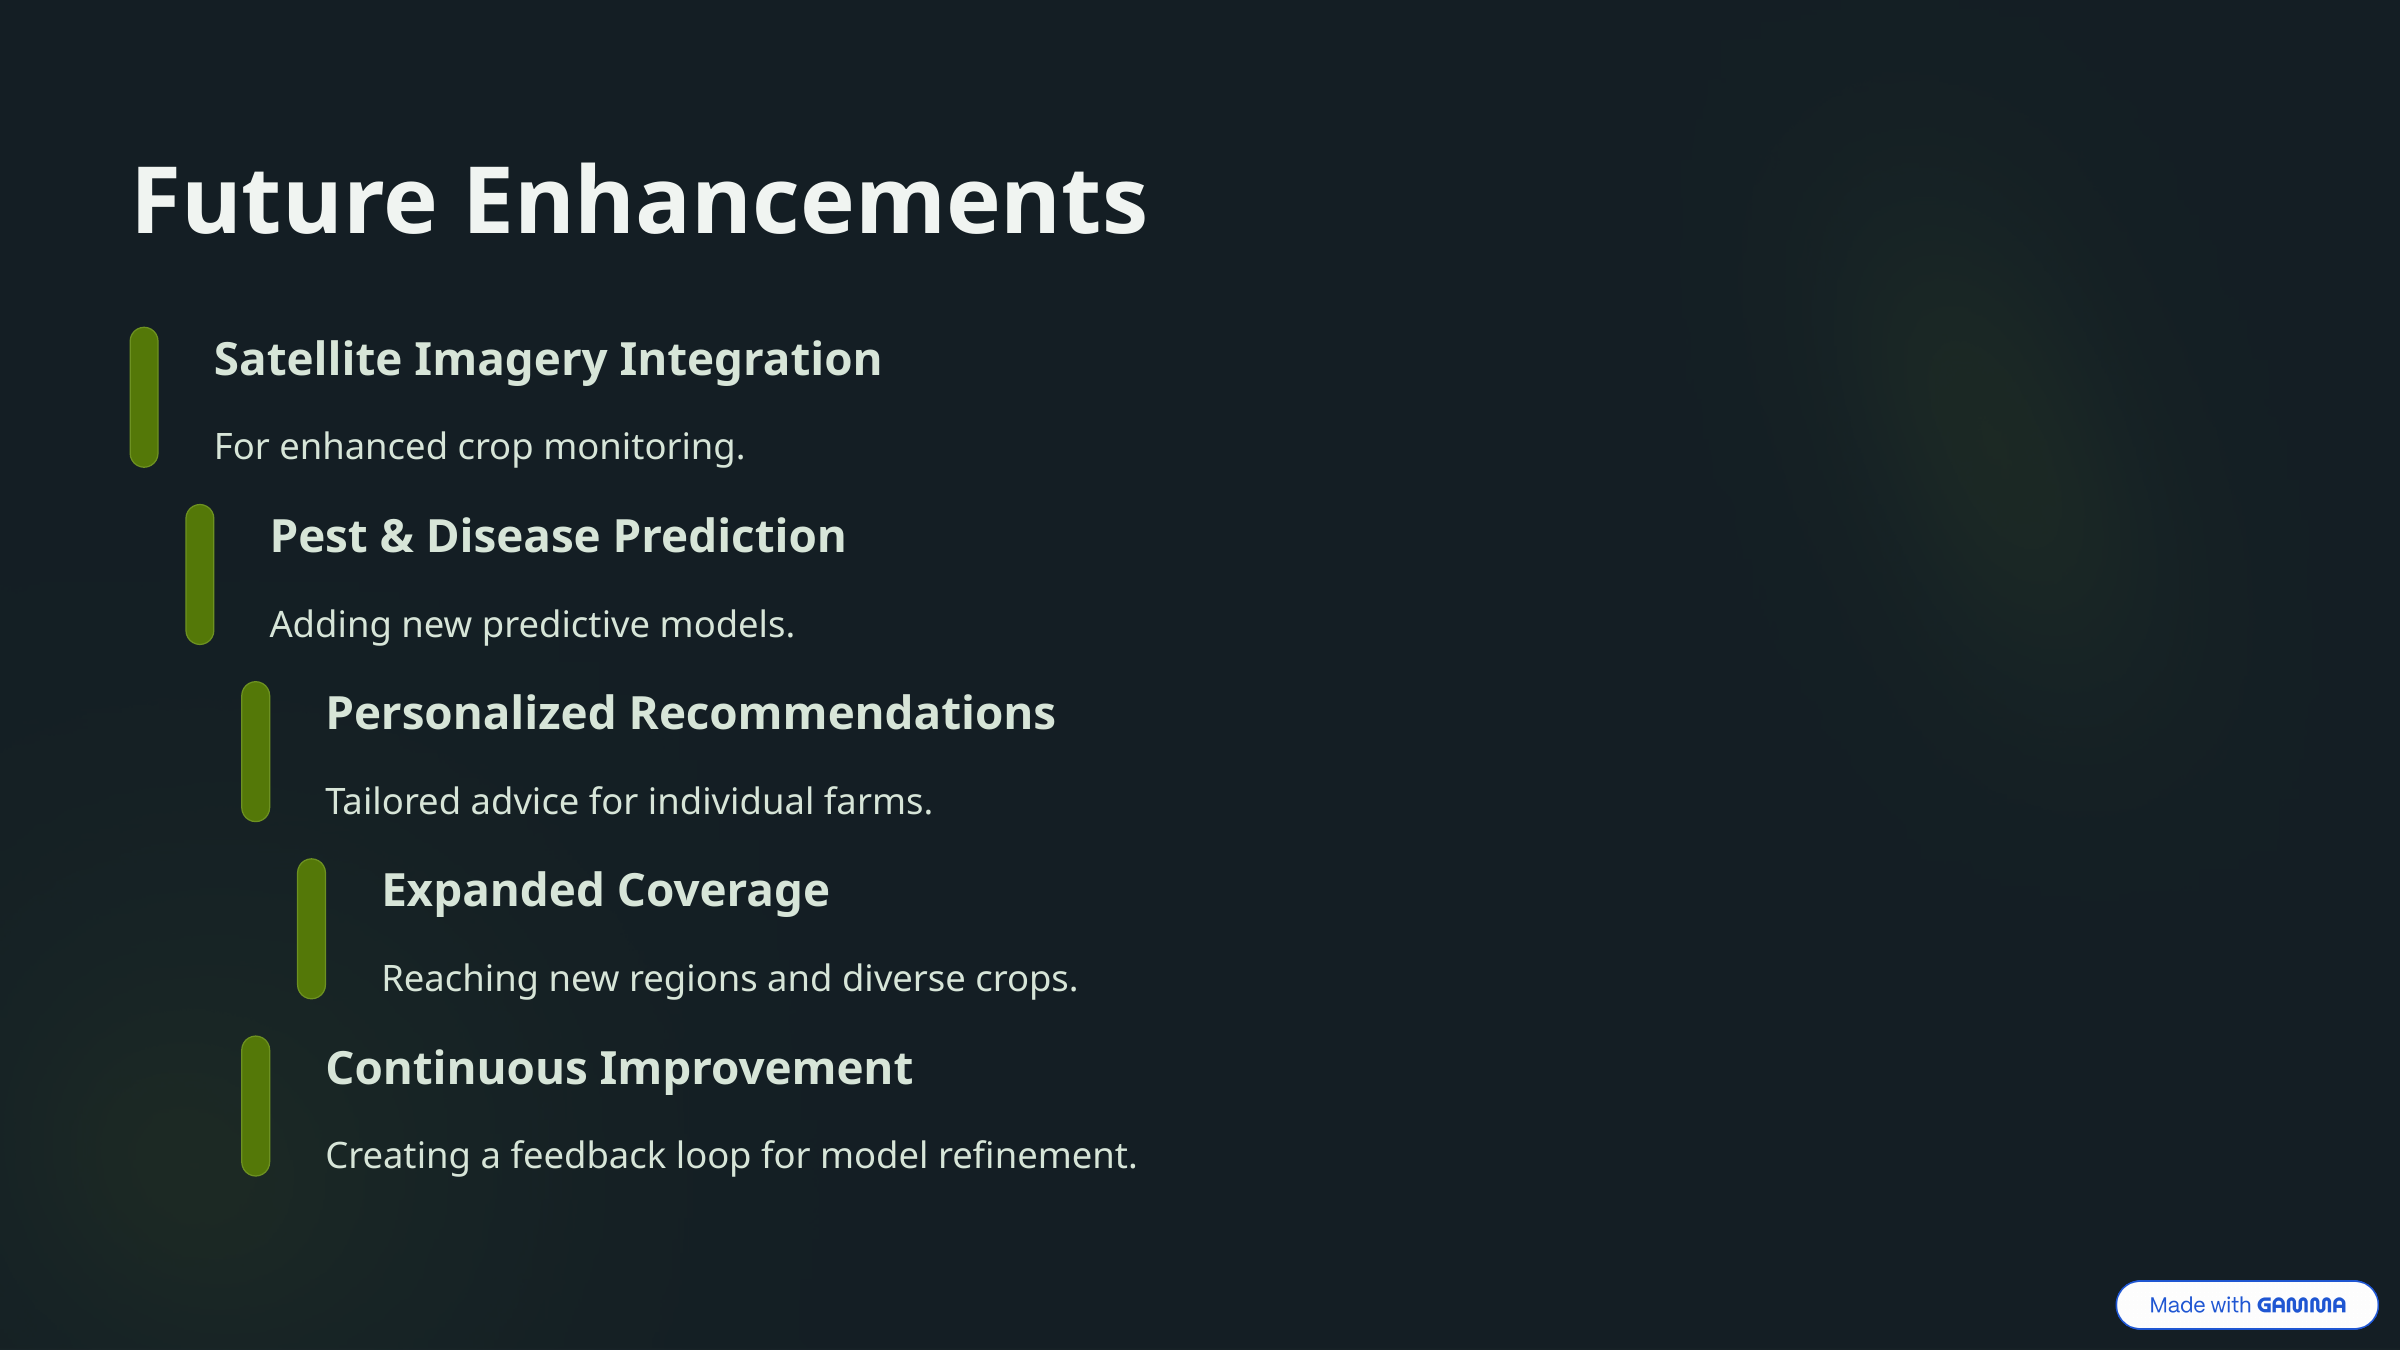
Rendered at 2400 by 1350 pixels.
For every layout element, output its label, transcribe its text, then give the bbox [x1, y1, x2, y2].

text_box Adding new predictive models. [269, 584, 2270, 645]
text_box For enhanced crop monitoring. [213, 407, 2270, 468]
text_box Tailored advice for individual farms. [325, 762, 2270, 822]
text_box Reaching new regions and diverse crops. [381, 939, 2270, 999]
text_box Continuous Improvement [325, 1036, 1270, 1095]
text_box [130, 327, 159, 468]
text_box [297, 858, 326, 999]
text_box [241, 681, 270, 822]
text_box Pest & Disease Prediction [269, 504, 1217, 563]
text_box Future Enhancements [130, 136, 1795, 253]
picture [2106, 1271, 2389, 1339]
text_box Creating a feedback loop for model refinement. [325, 1116, 2270, 1176]
text_box Satellite Imagery Integration [213, 327, 1250, 386]
text_box Personalized Recommendations [325, 681, 1544, 740]
text_box [241, 1036, 270, 1177]
text_box [185, 504, 214, 645]
text_box Expanded Coverage [381, 858, 1148, 917]
